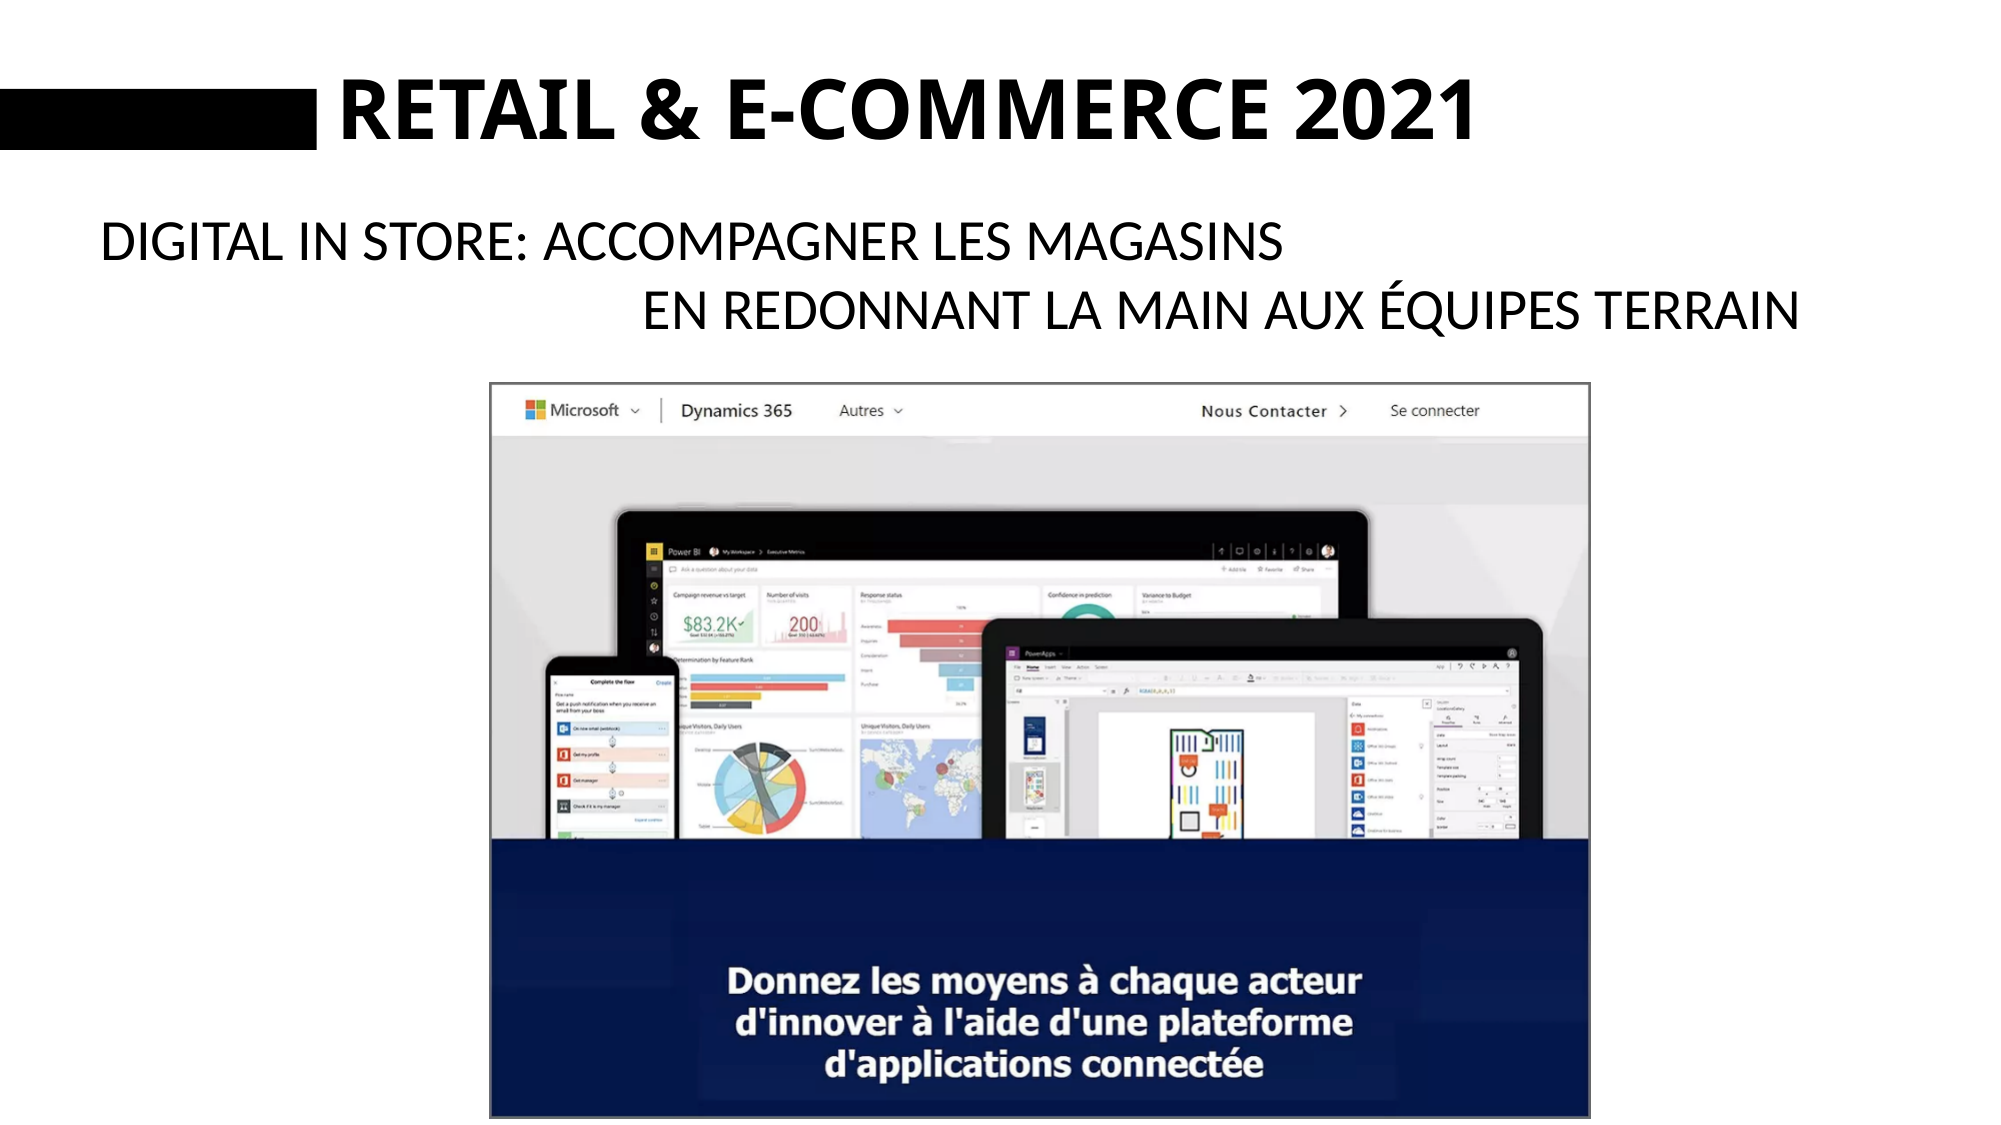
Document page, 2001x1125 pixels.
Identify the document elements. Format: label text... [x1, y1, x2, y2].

text_box [0, 88, 318, 151]
title RETAIL & E-COMMERCE 2021 [321, 4, 2000, 222]
text_box DIGITAL IN STORE: ACCOMPAGNER LES MAGASINS EN REDONNANT LA MAIN AUX ÉQUIPES TERRAIN [85, 194, 1869, 350]
picture [489, 382, 1591, 1119]
